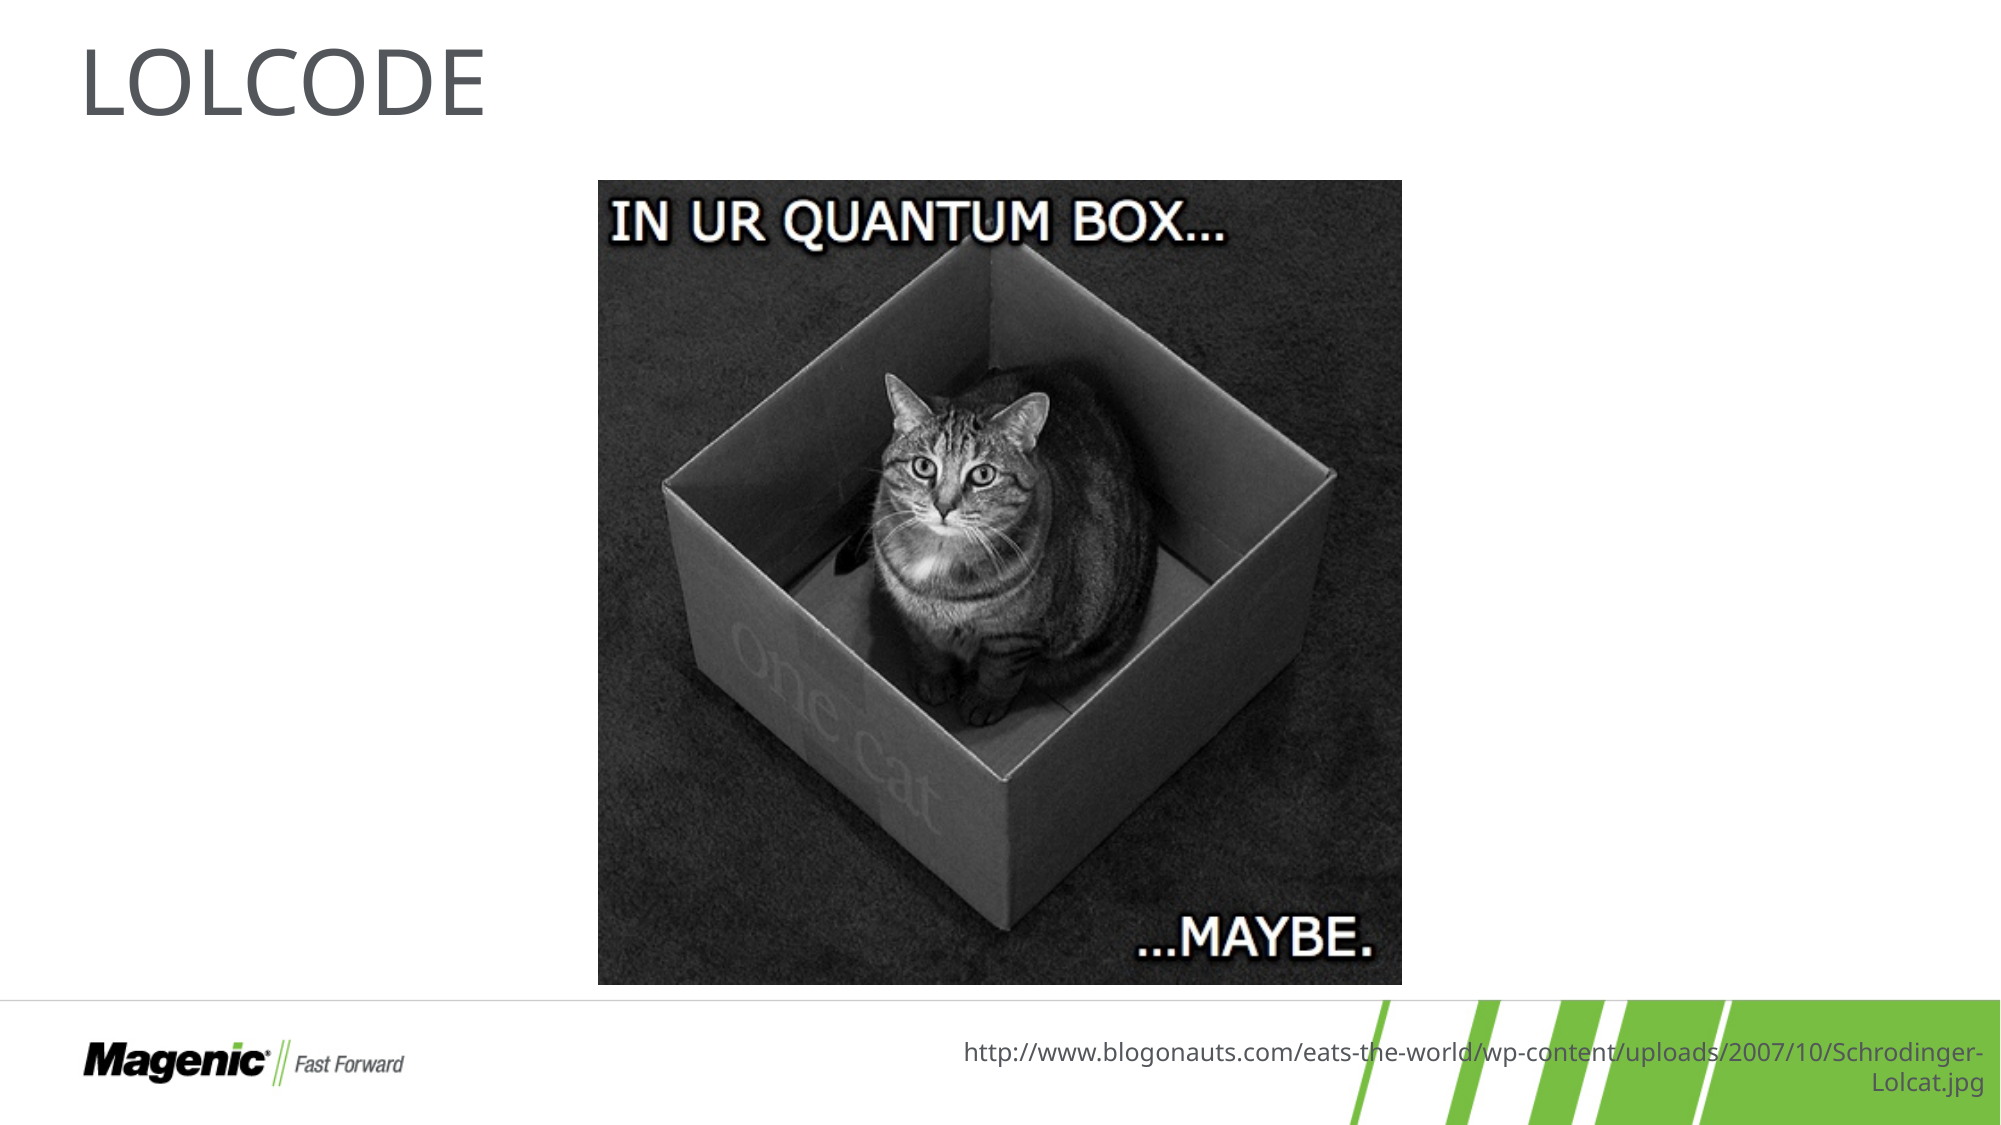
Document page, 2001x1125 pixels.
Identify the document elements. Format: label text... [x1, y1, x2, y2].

title LOLCODE [63, 41, 1938, 131]
picture [0, 0, 2001, 1125]
text_box http://www.blogonauts.com/eats-the-world/wp-content/uploads/2007/10/Schrodinger-Lolcat.jpg [920, 1029, 2000, 1104]
